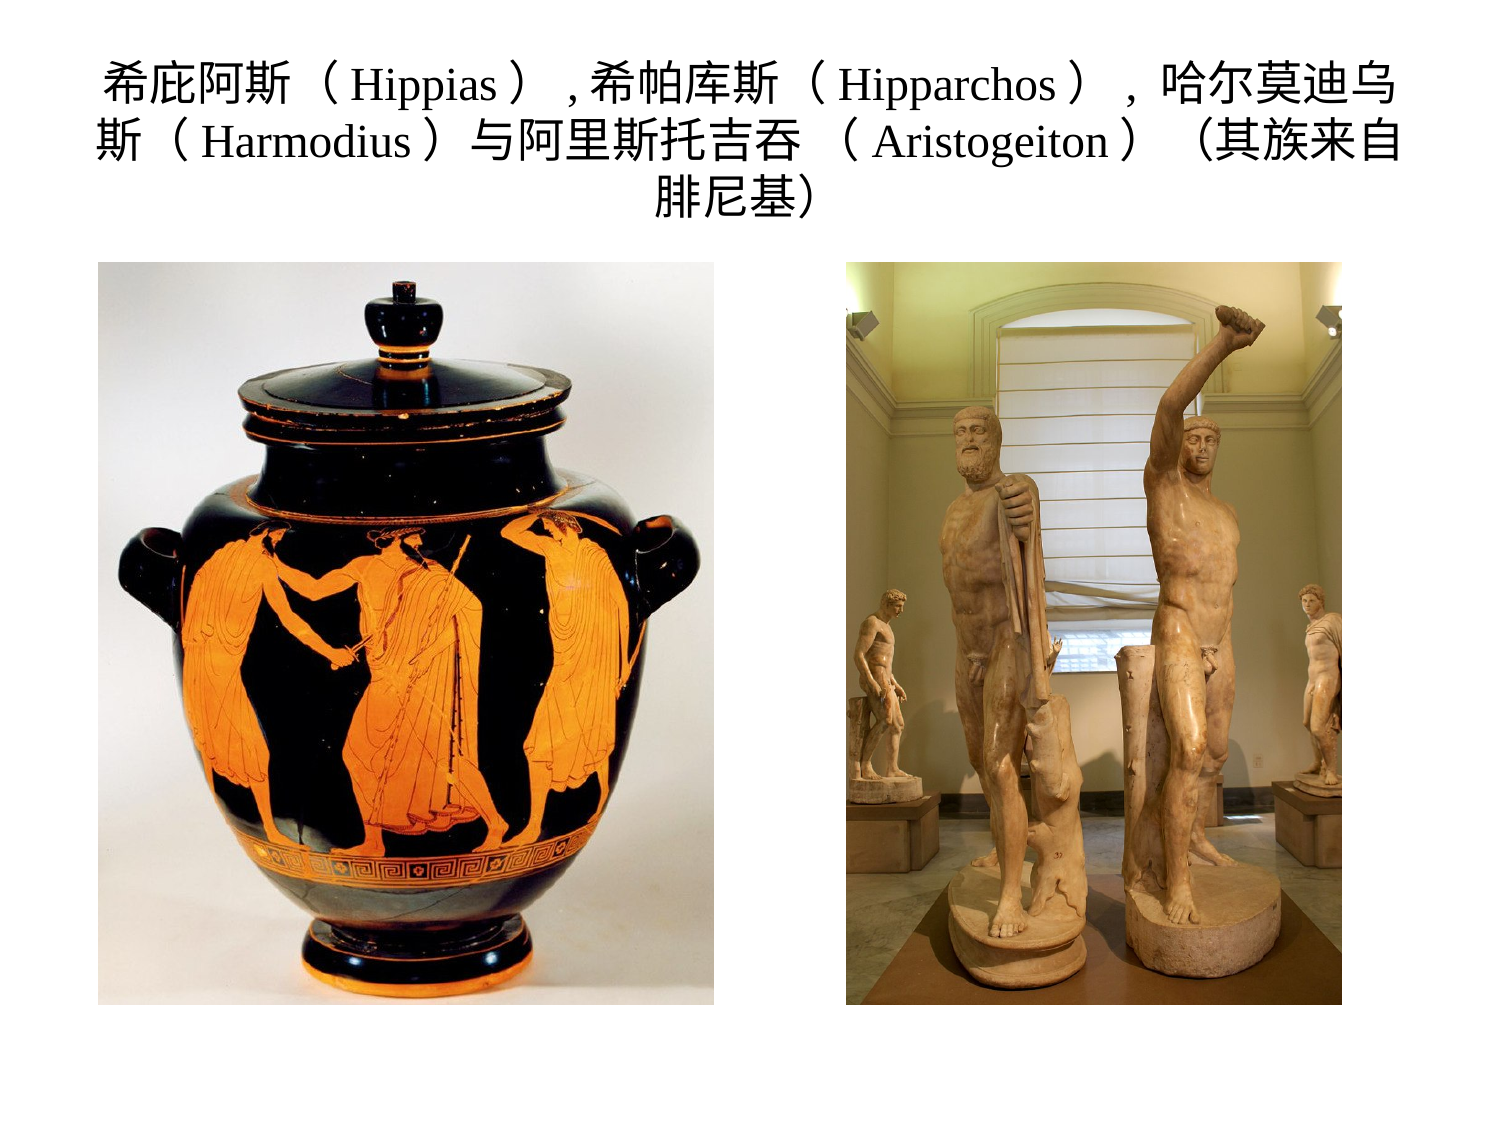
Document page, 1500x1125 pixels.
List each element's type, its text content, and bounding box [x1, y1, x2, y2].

title 希庇阿斯（Hippias）,希帕库斯（Hipparchos）, 哈尔莫迪乌斯（Harmodius）与阿里斯托吉吞 （Aristogeiton）（其族来自腓尼基） [75, 45, 1425, 233]
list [845, 262, 1342, 1006]
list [98, 262, 715, 1006]
